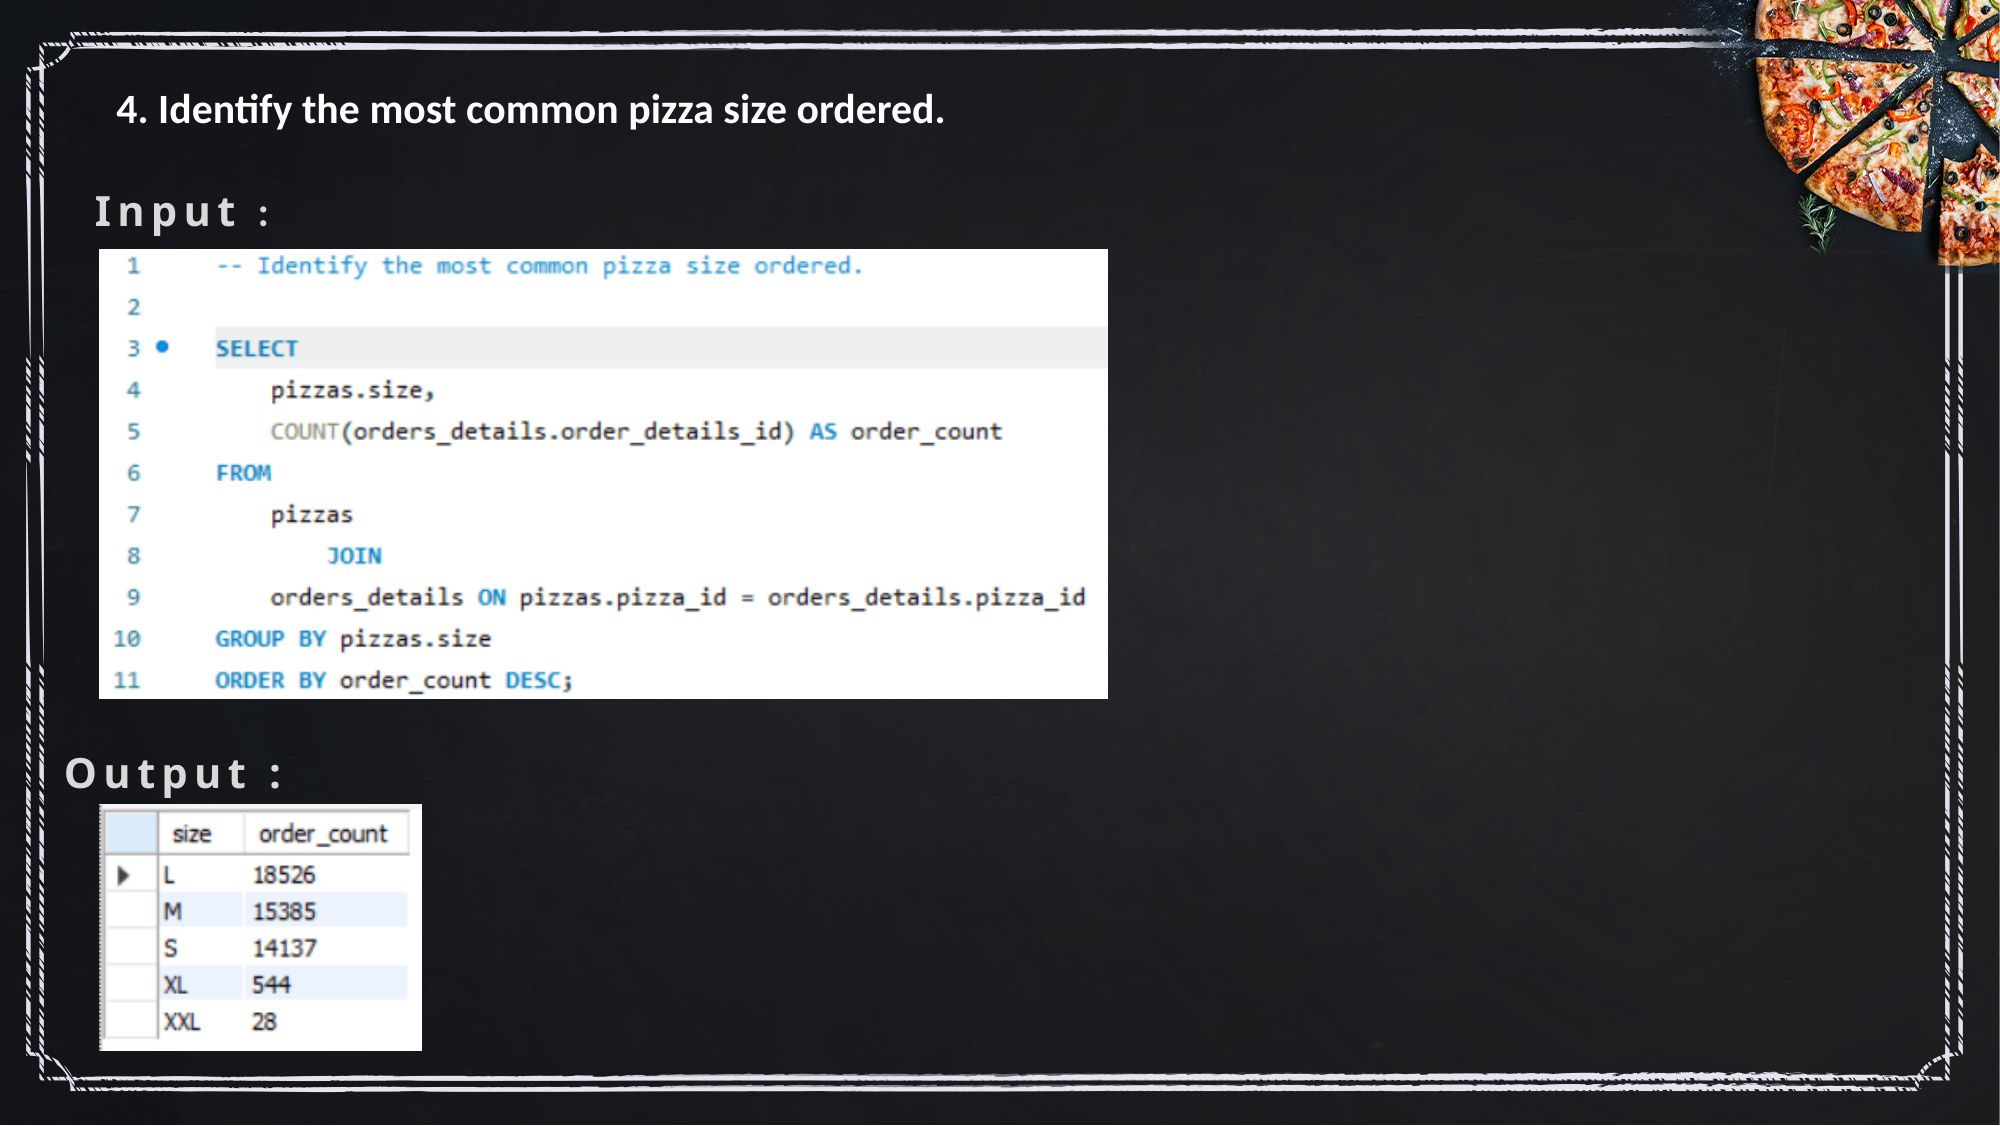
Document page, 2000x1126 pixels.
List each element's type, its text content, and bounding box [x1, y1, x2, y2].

text_box Output : [49, 739, 296, 804]
list Input : [78, 177, 1879, 969]
title 4. Identify the most common pizza size ordered. [99, 41, 1900, 173]
picture [0, 0, 2000, 1125]
